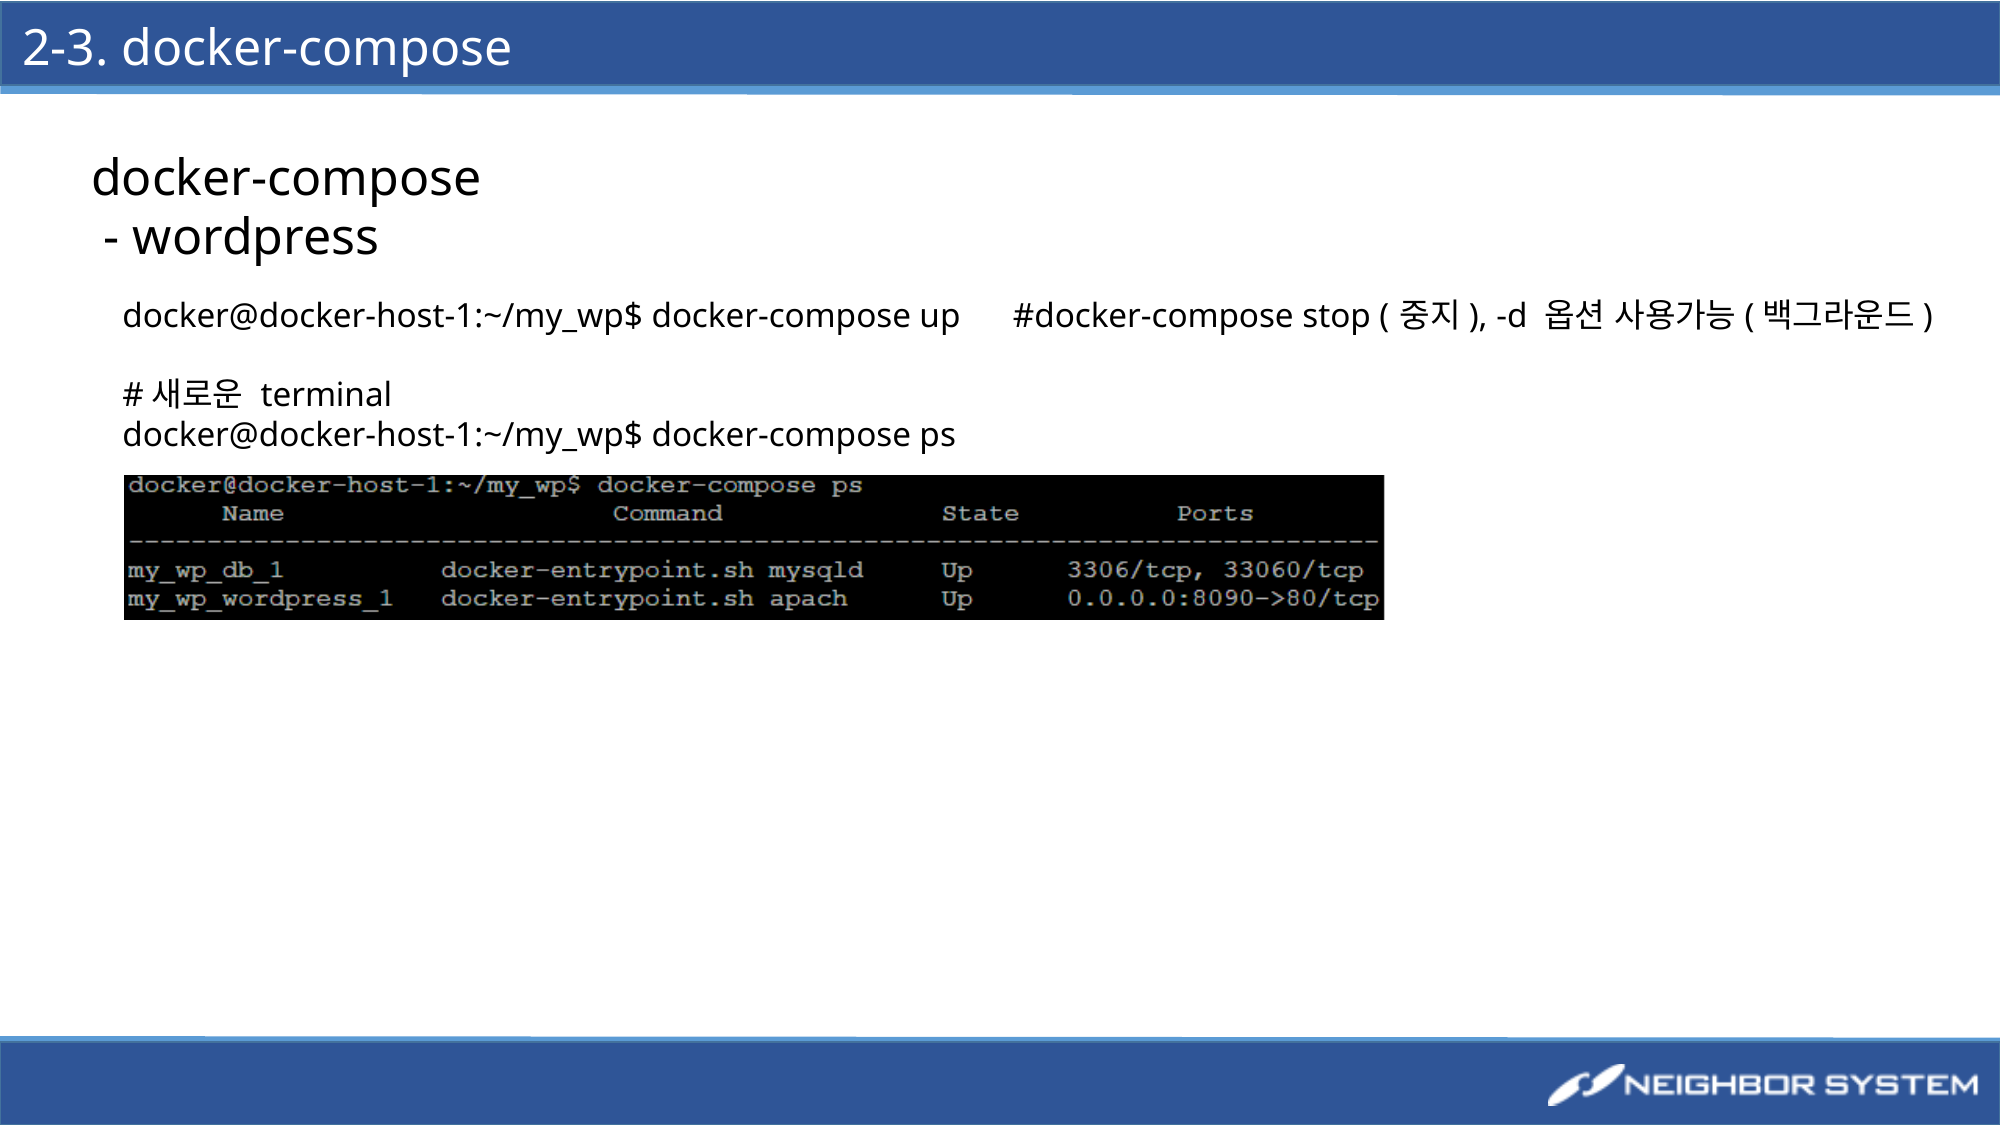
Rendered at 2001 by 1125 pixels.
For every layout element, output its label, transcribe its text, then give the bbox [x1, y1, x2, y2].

text_box 2-3. docker-compose [7, 8, 1093, 83]
text_box [0, 1043, 2000, 1125]
text_box [0, 1, 2000, 86]
picture [124, 475, 1386, 620]
picture [1548, 1064, 2000, 1106]
text_box docker@docker-host-1:~/my_wp$ docker-compose up #docker-compose stop (중지), -d 옵션 사용가능(백그라운드) #새로운 terminal docker@docker-host-1:~/my_wp$ docker-compose ps [107, 286, 1966, 661]
text_box docker-compose - wordpress [76, 137, 1409, 273]
